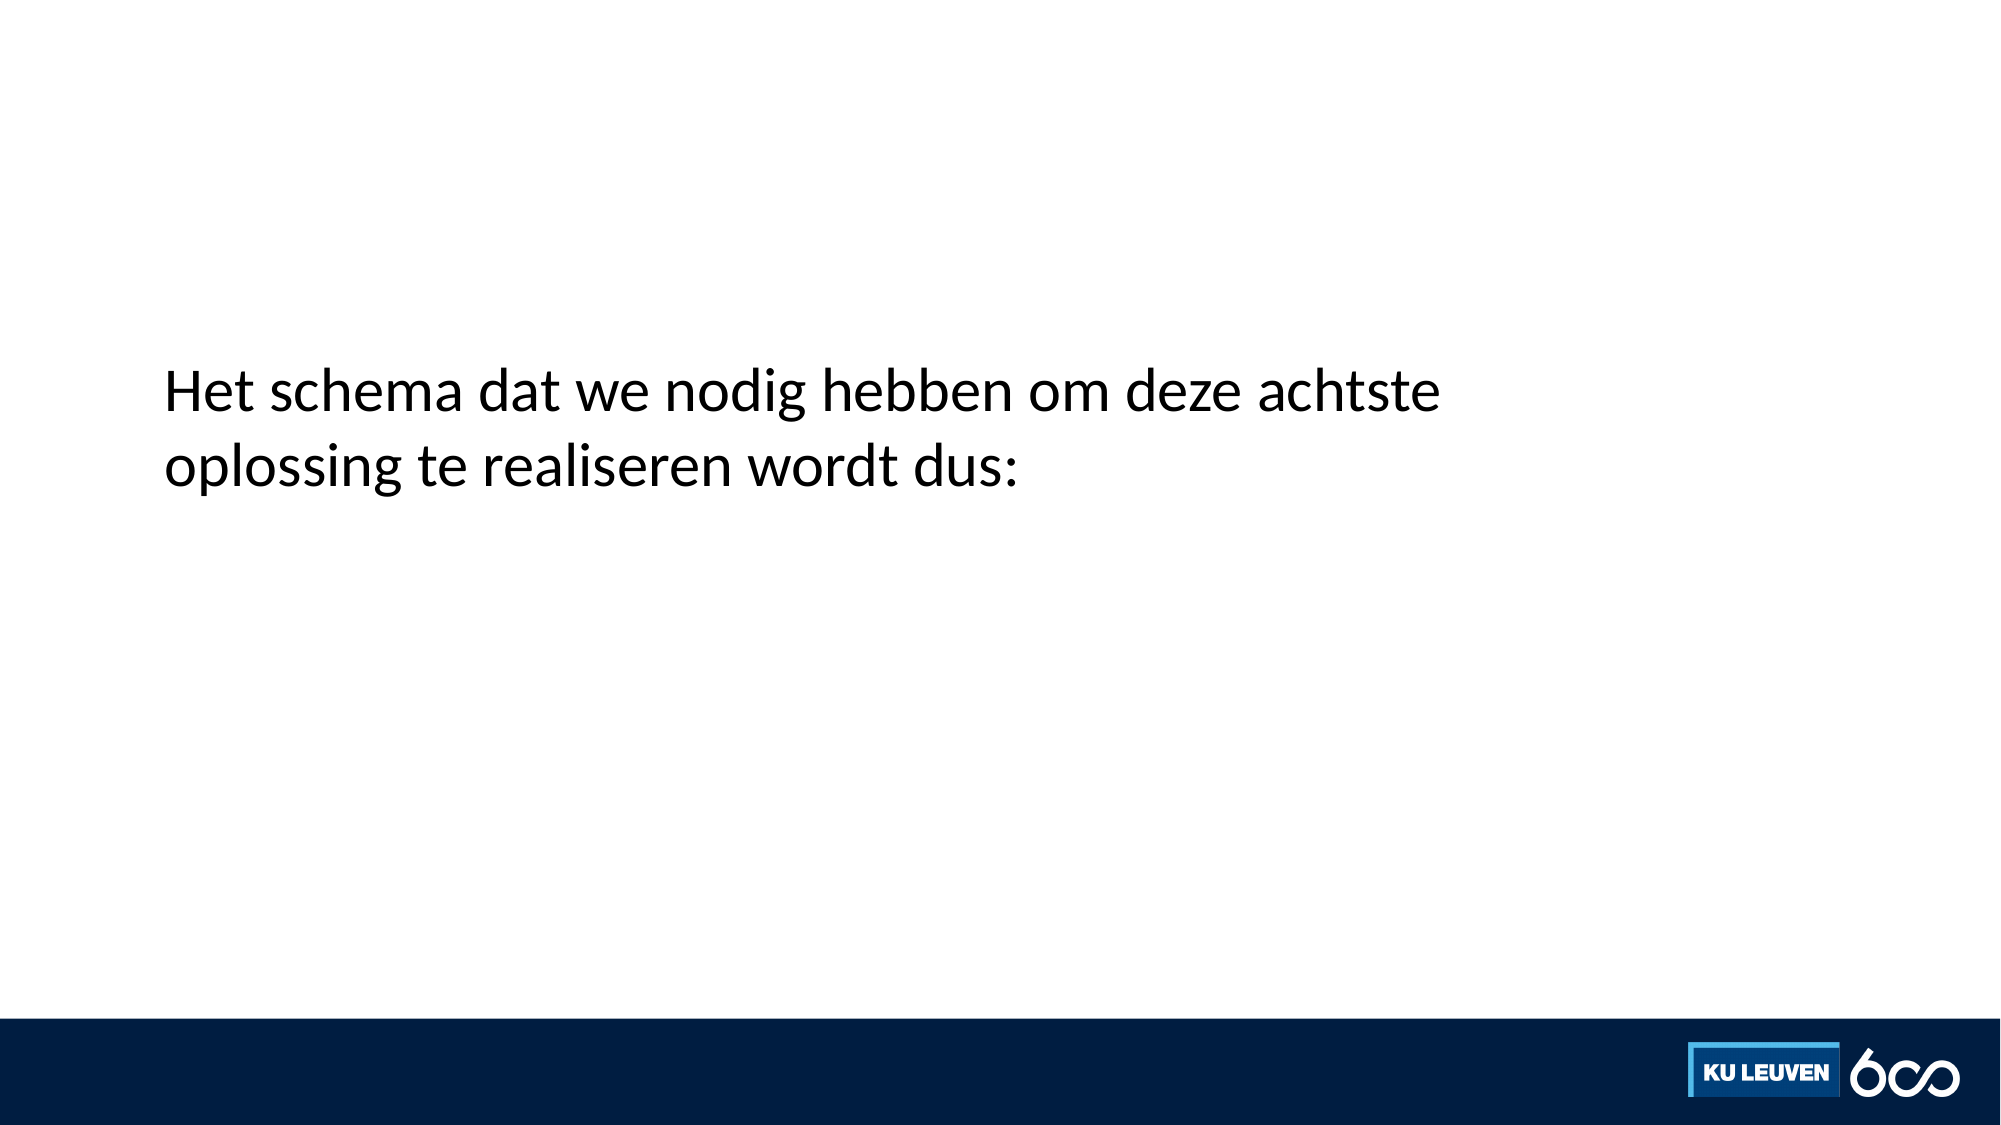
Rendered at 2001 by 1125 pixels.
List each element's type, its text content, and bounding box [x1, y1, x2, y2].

picture [1688, 1042, 1960, 1097]
text_box Het schema dat we nodig hebben om deze achtste oplossing te realiseren wordt dus: [149, 341, 1650, 642]
